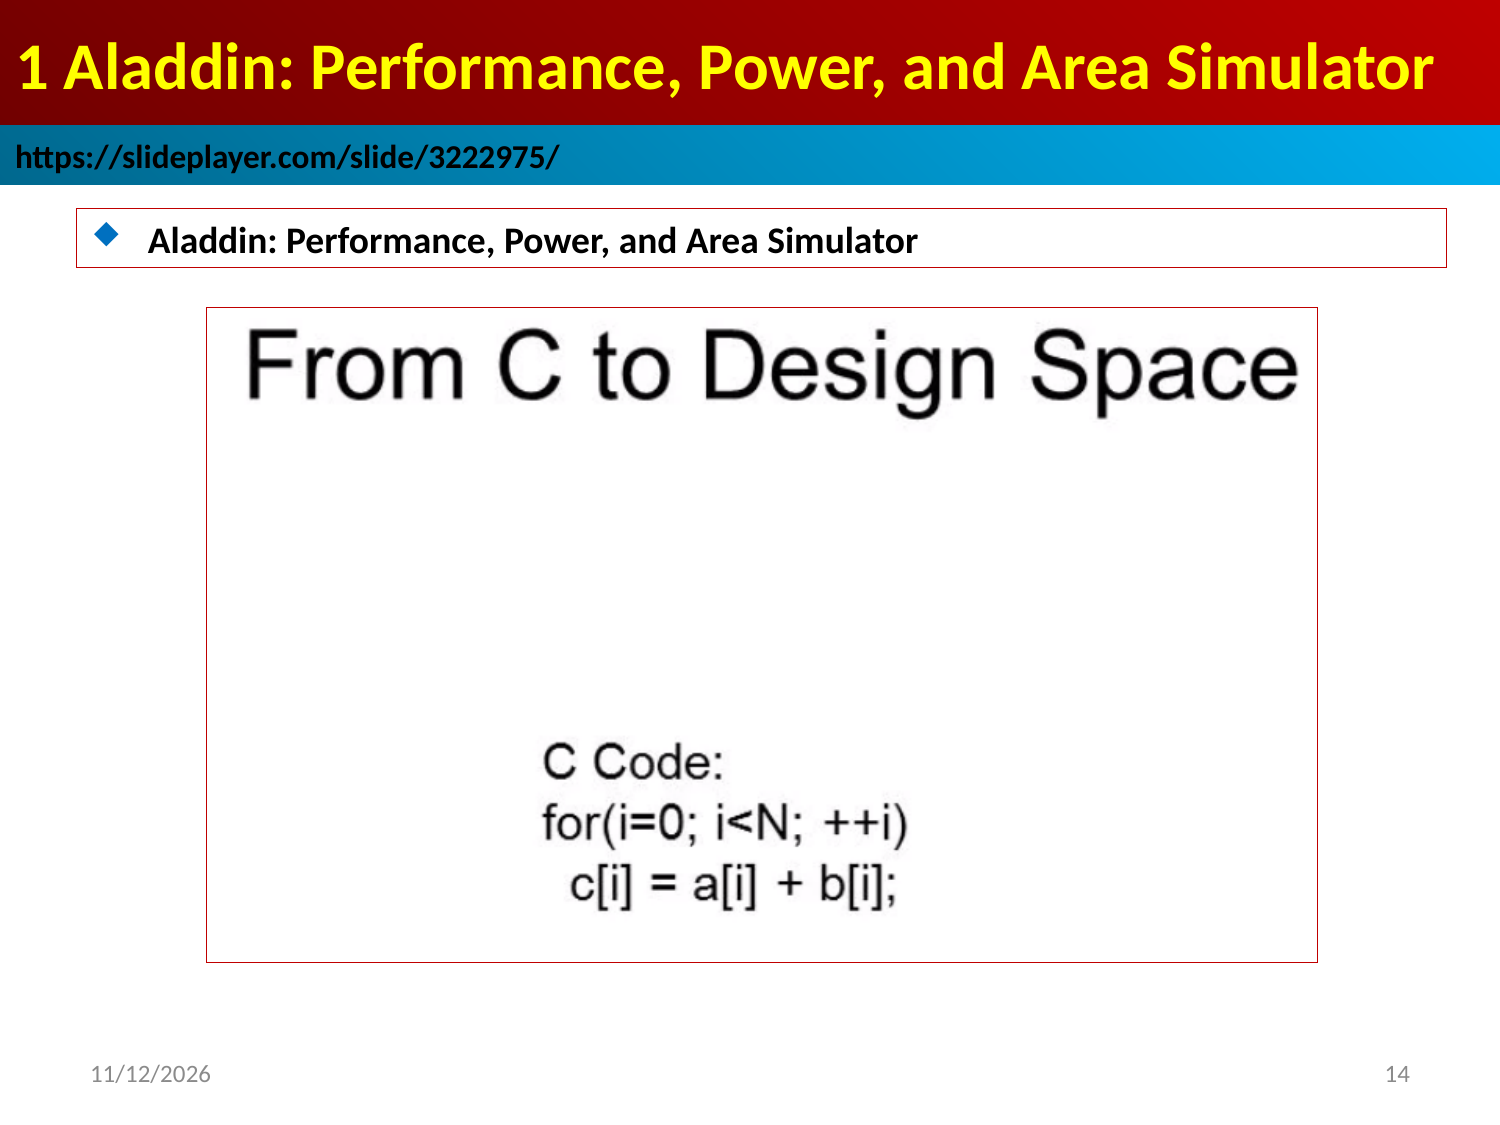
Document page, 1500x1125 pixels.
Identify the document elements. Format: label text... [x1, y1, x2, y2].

text_box https://slideplayer.com/slide/3222975/ [0, 125, 1500, 185]
subtitle Aladdin: Performance, Power, and Area Simulator [76, 208, 1447, 268]
title 1 Aladdin: Performance, Power, and Area Simulator [0, 0, 1500, 125]
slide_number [75, 1042, 425, 1103]
slide_number 14 [1074, 1042, 1425, 1103]
picture [206, 307, 1318, 963]
